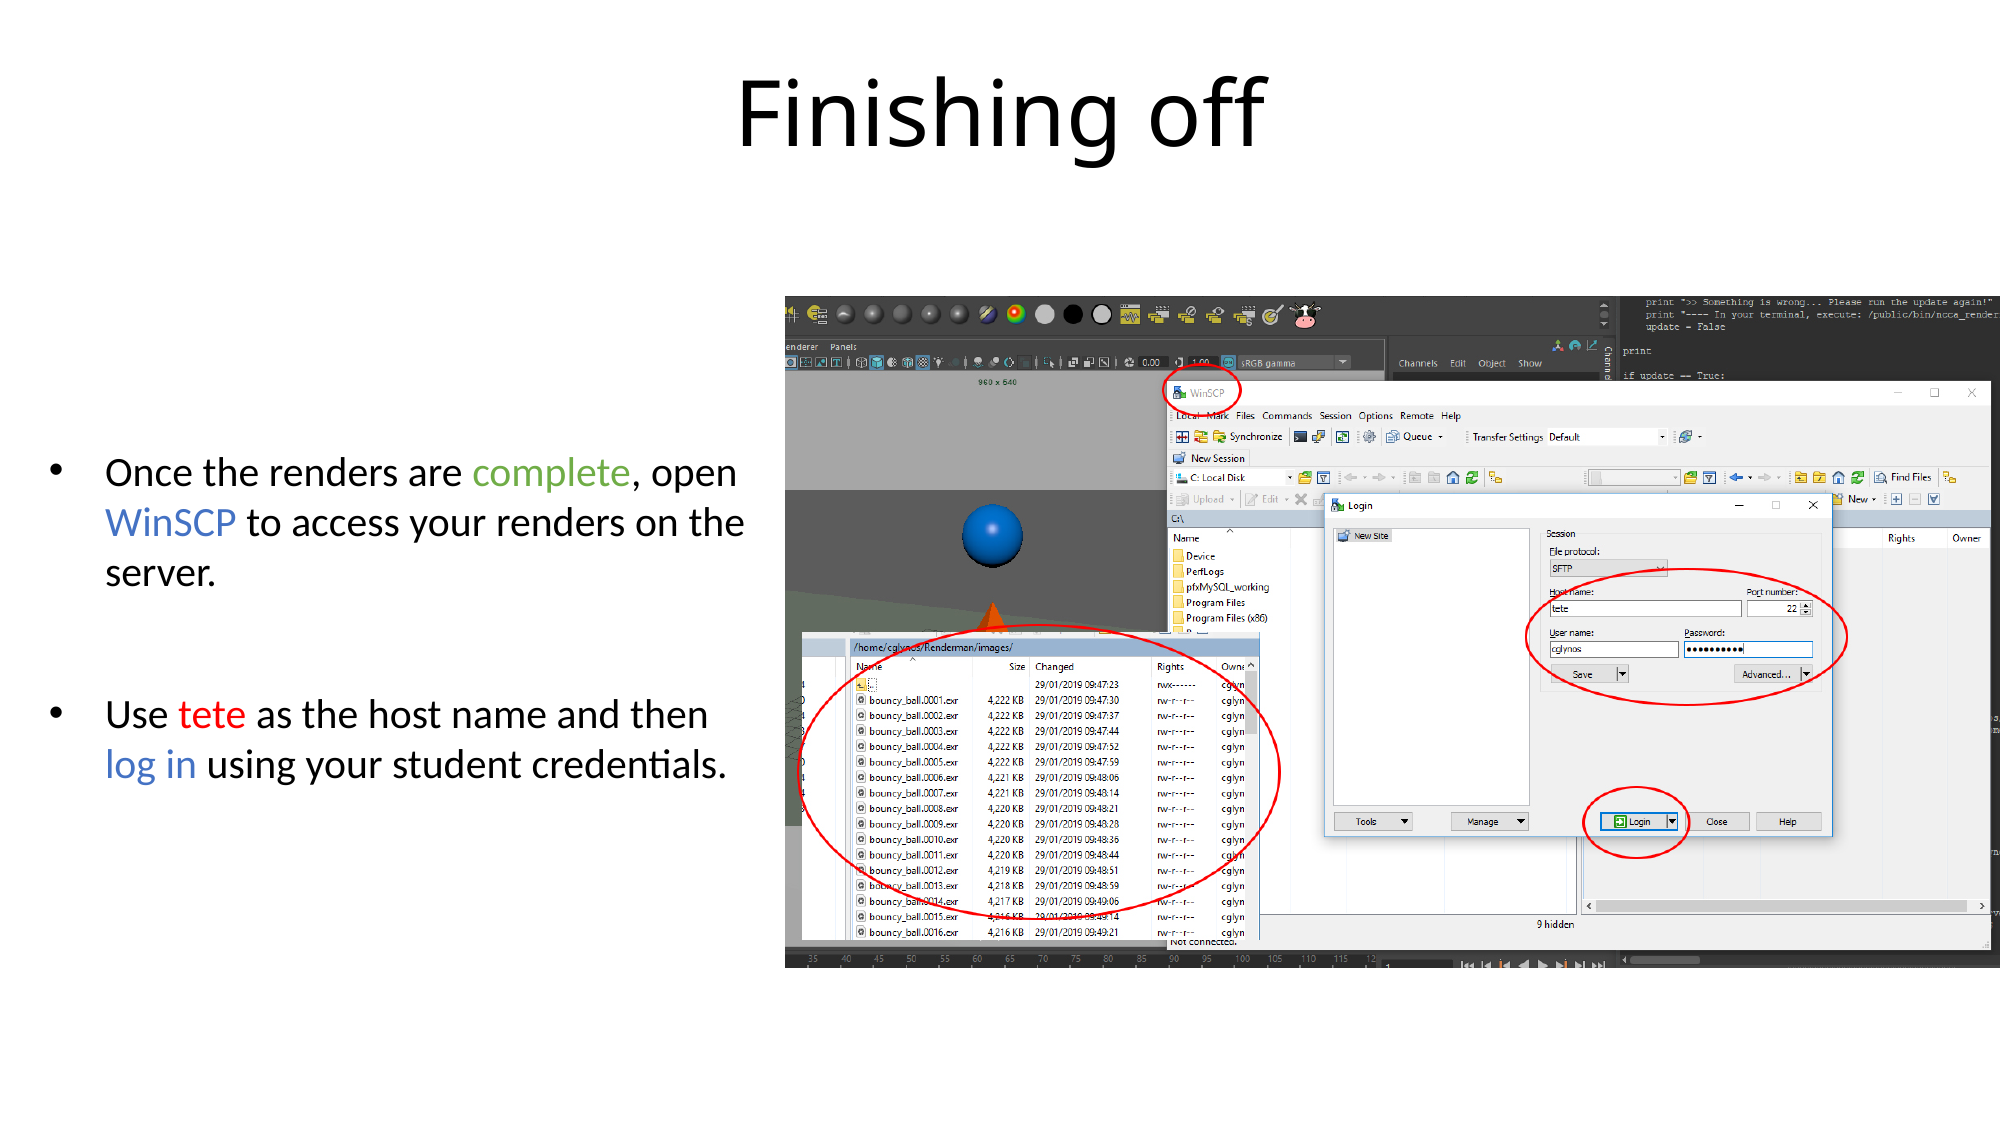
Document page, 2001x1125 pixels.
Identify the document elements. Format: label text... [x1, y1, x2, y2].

text_box Once the renders are complete, open WinSCP to access your renders on the server. Use tete as the host name and then log in using your student credentials. [33, 437, 770, 828]
picture [785, 296, 2000, 968]
text_box Finishing off [561, 0, 1439, 234]
